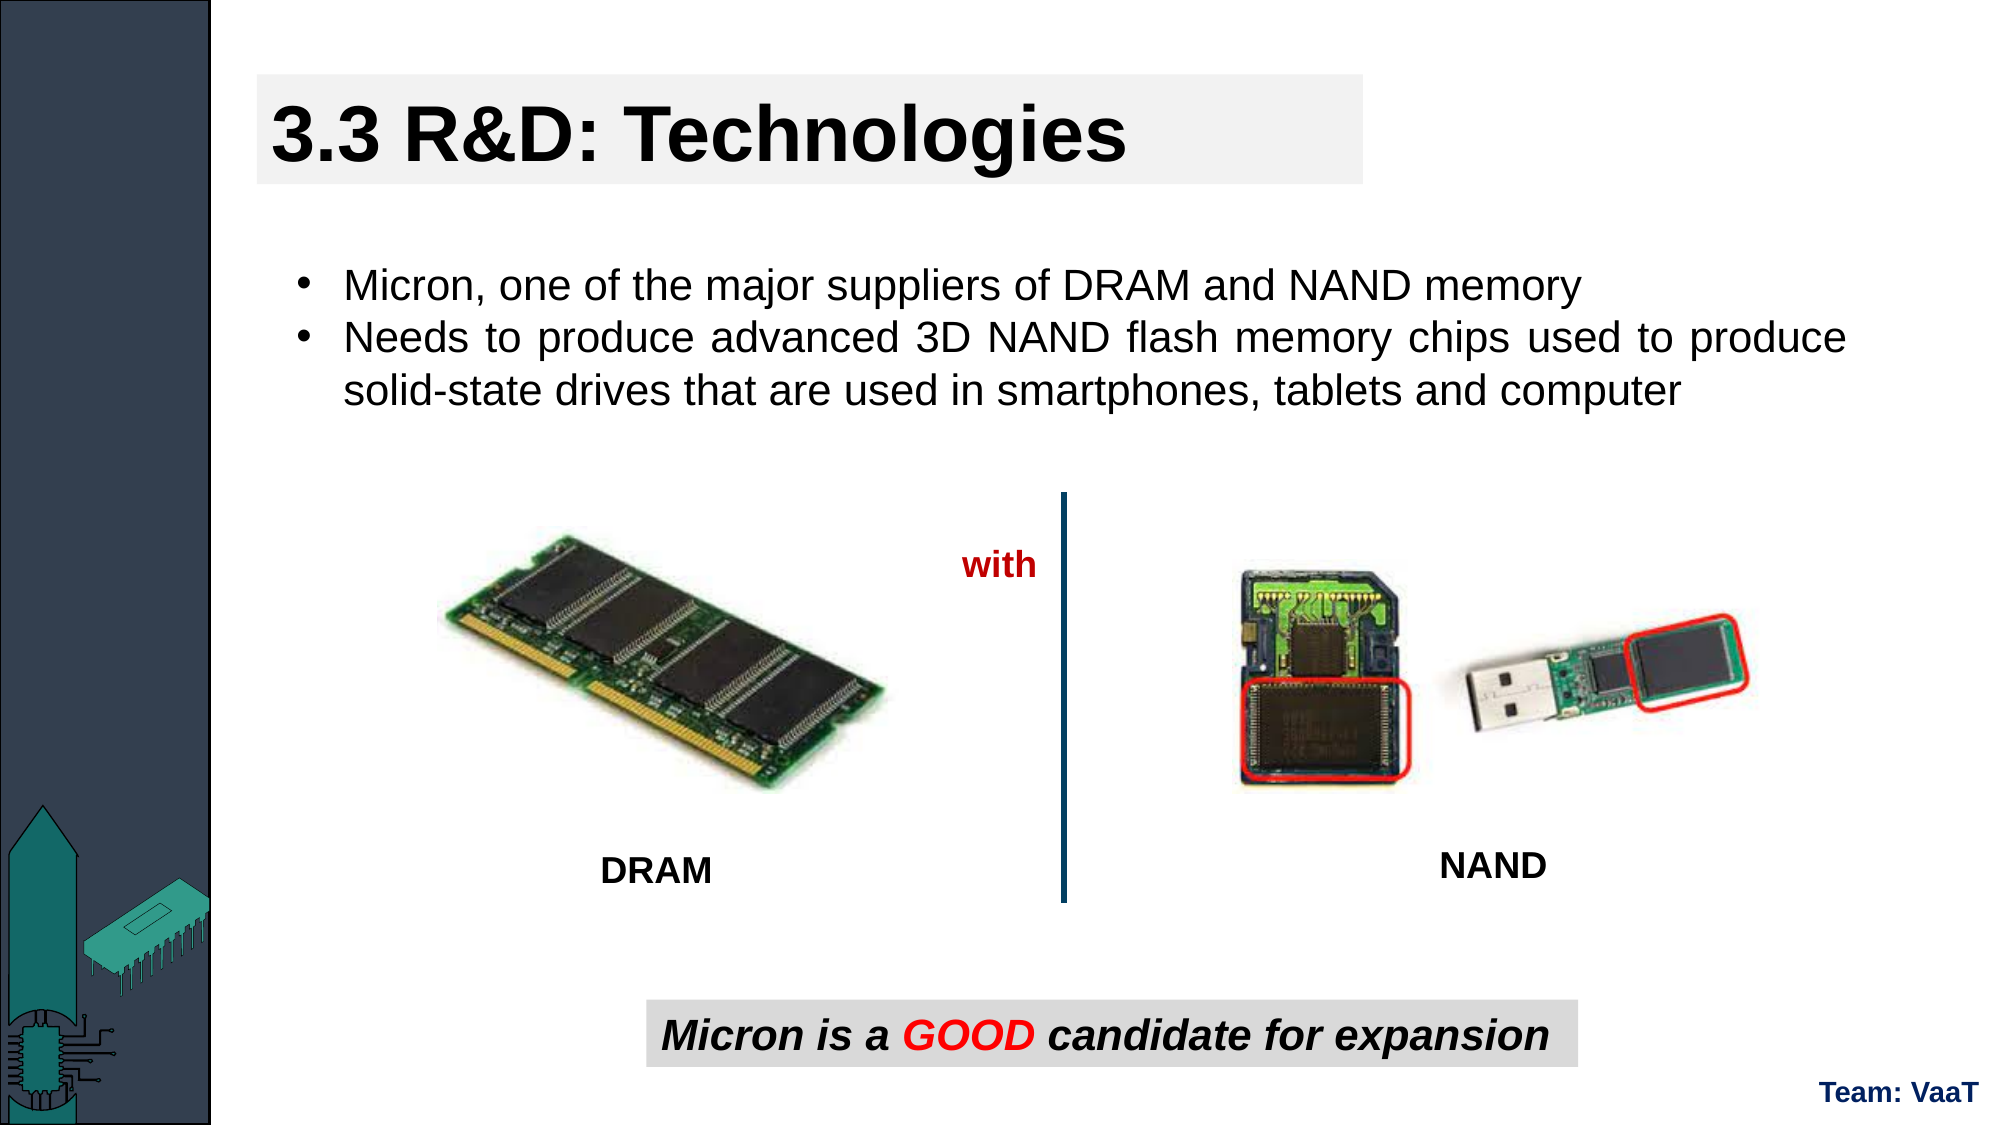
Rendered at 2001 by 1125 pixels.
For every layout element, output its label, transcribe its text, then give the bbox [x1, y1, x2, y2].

text_box Micron, one of the major suppliers of DRAM and NAND memory Needs to produce advanced 3D NAND flash memory chips used to produce solid-state drives that are used in smartphones, tablets and computer [281, 248, 1863, 422]
text_box 3.3 R&D: Technologies [256, 74, 1363, 185]
text_box Team: VaaT [1803, 1065, 2000, 1116]
picture [437, 526, 899, 794]
text_box with [947, 532, 1053, 592]
text_box NAND [1261, 833, 1725, 893]
text_box Micron is a GOOD candidate for expansion [646, 999, 1579, 1067]
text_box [0, 0, 210, 1125]
text_box DRAM [404, 838, 909, 898]
picture [1232, 559, 1760, 795]
